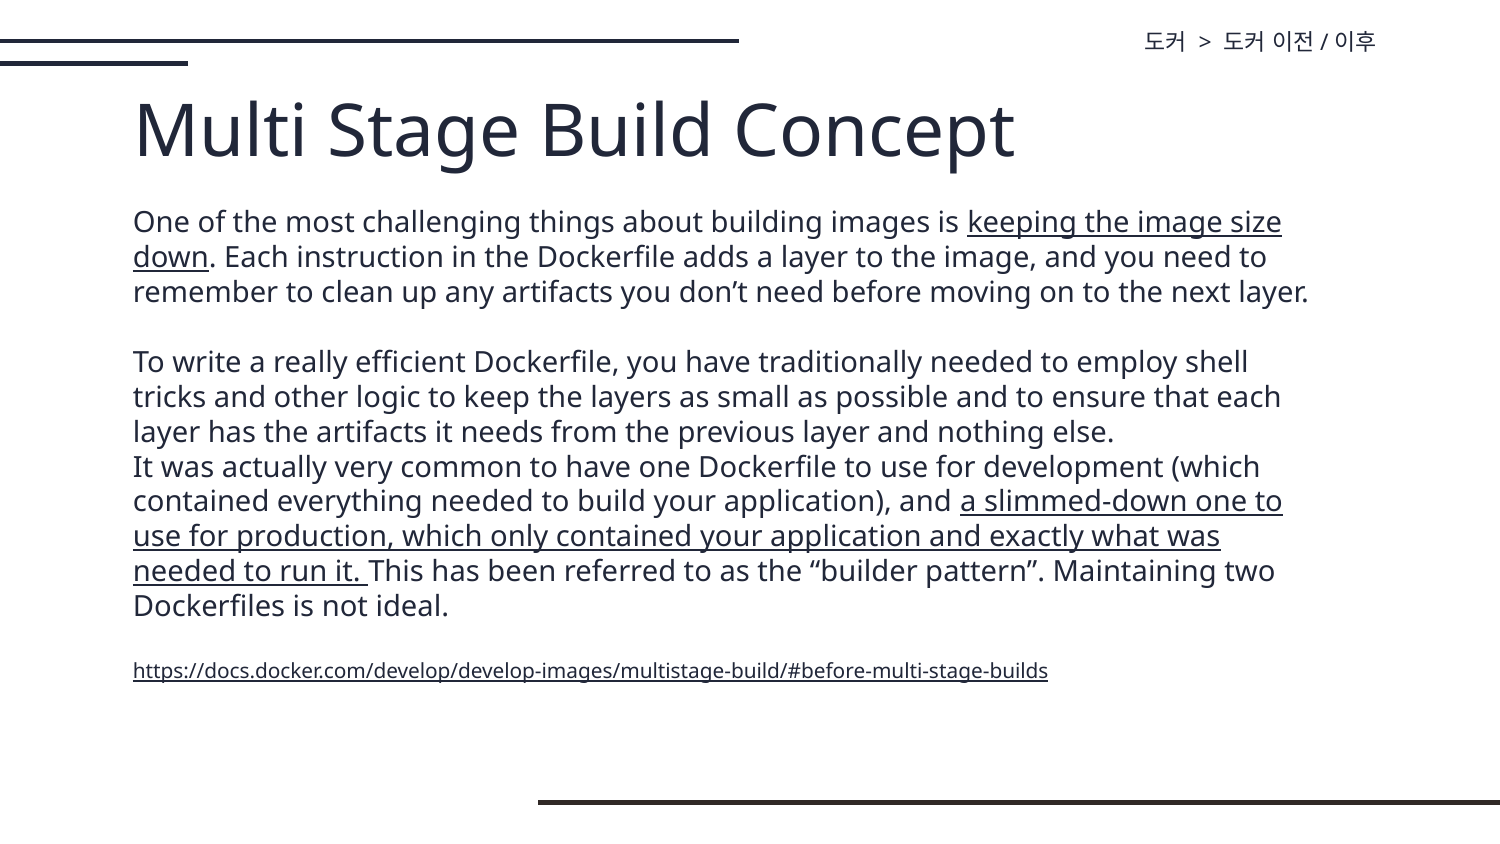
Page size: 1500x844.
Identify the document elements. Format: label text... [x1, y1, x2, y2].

text_box One of the most challenging things about building images is keeping the image size down. Each instruction in the Dockerfile adds a layer to the image, and you need to remember to clean up any artifacts you don’t need before moving on to the next layer. To write a really efficient Dockerfile, you have traditionally needed to employ shell tricks and other logic to keep the layers as small as possible and to ensure that each layer has the artifacts it needs from the previous layer and nothing else. It was actually very common to have one Dockerfile to use for development (which contained everything needed to build your application), and a slimmed-down one to use for production, which only contained your application and exactly what was needed to run it. This has been referred to as the “builder pattern”. Maintaining two Dockerfiles is not ideal. https://docs.docker.com/develop/develop-images/multistage-build/#before-multi-stage-builds [118, 195, 1332, 694]
text_box 도커 > 도커 이전/이후 [952, 17, 1392, 65]
title Multi Stage Build Concept [118, 88, 1382, 167]
